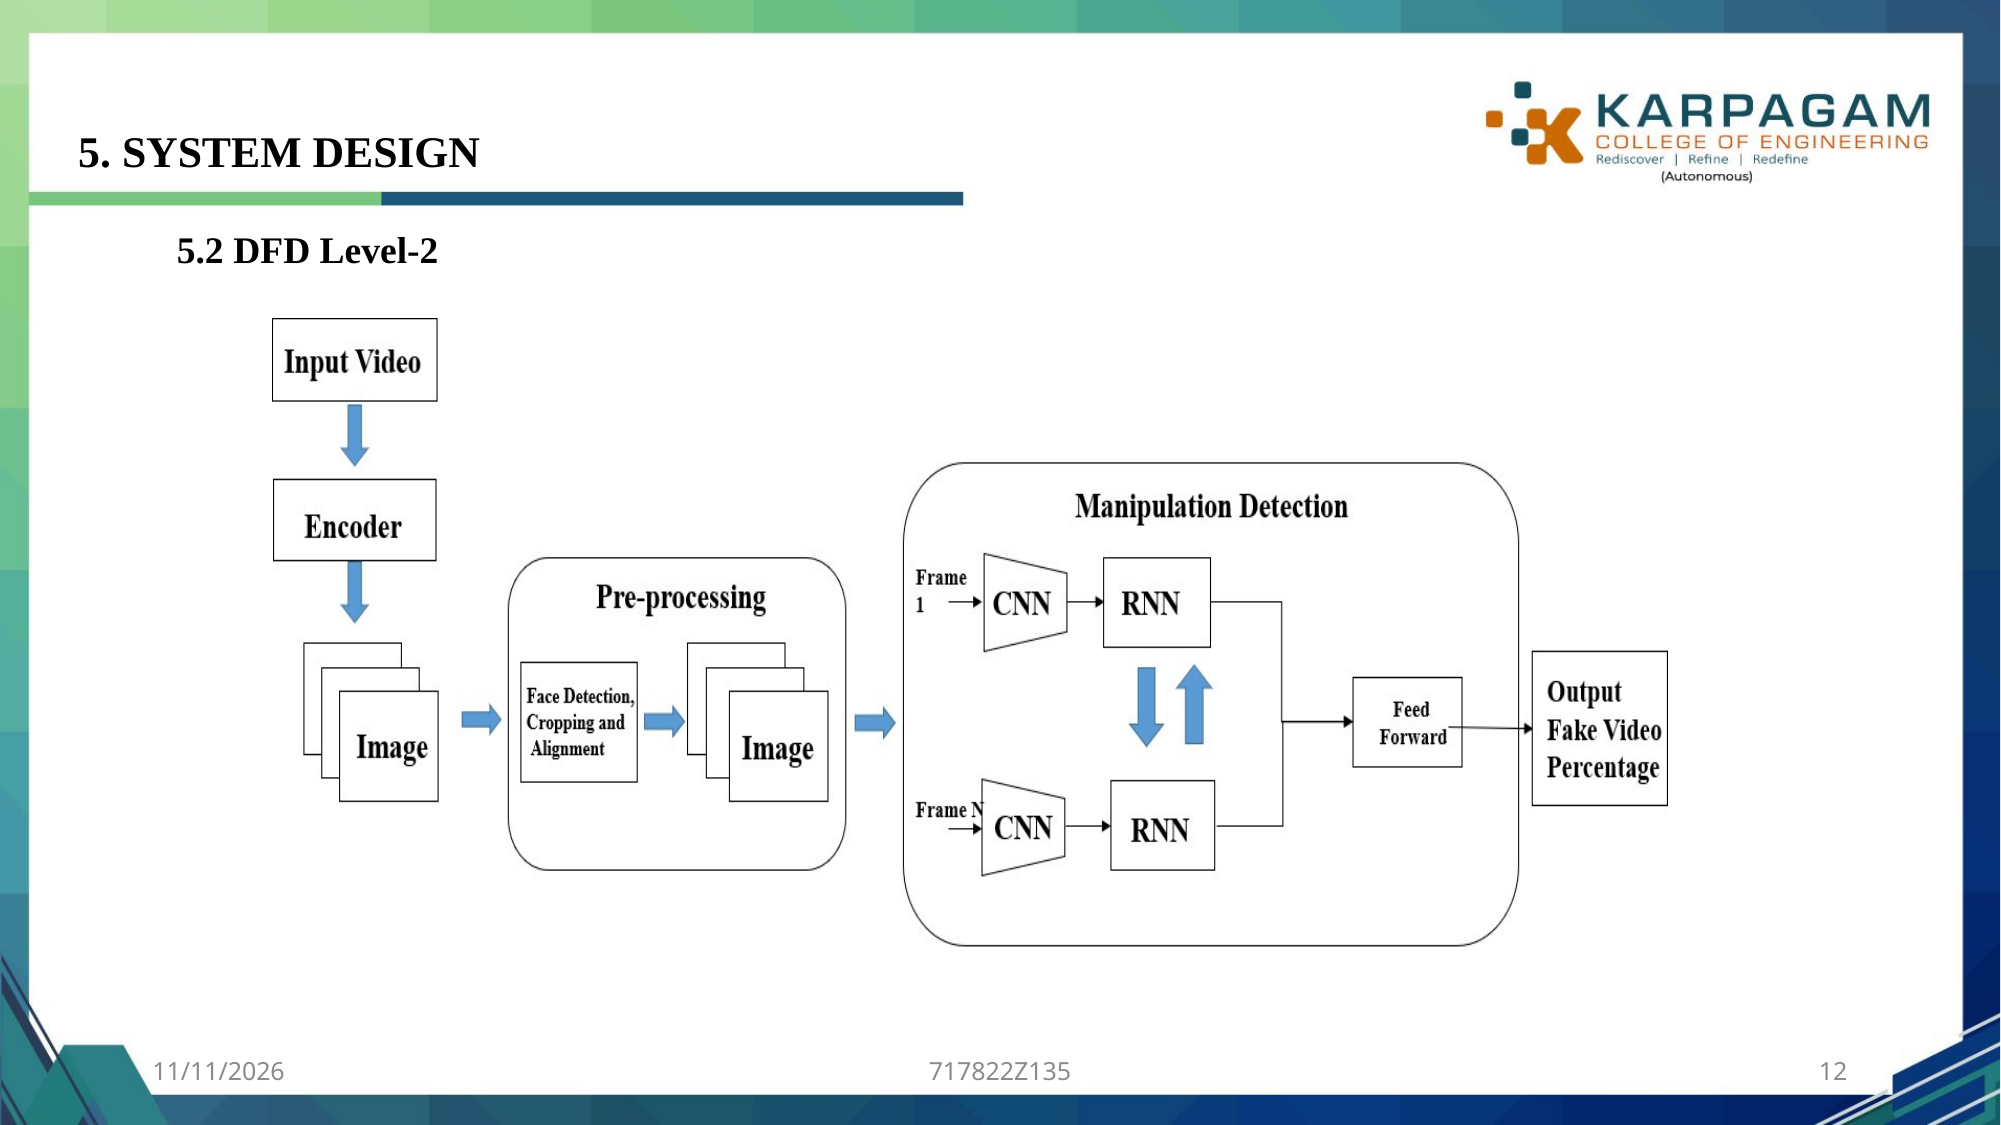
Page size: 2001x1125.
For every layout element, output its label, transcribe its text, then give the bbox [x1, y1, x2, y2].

text_box 5.2 DFD Level-2 [162, 218, 454, 279]
slide_number 12 [1412, 1042, 1863, 1103]
picture [0, 0, 2001, 1125]
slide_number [137, 1042, 588, 1103]
text_box 5. SYSTEM DESIGN [63, 93, 1664, 213]
footer 717822Z135 [662, 1042, 1338, 1103]
